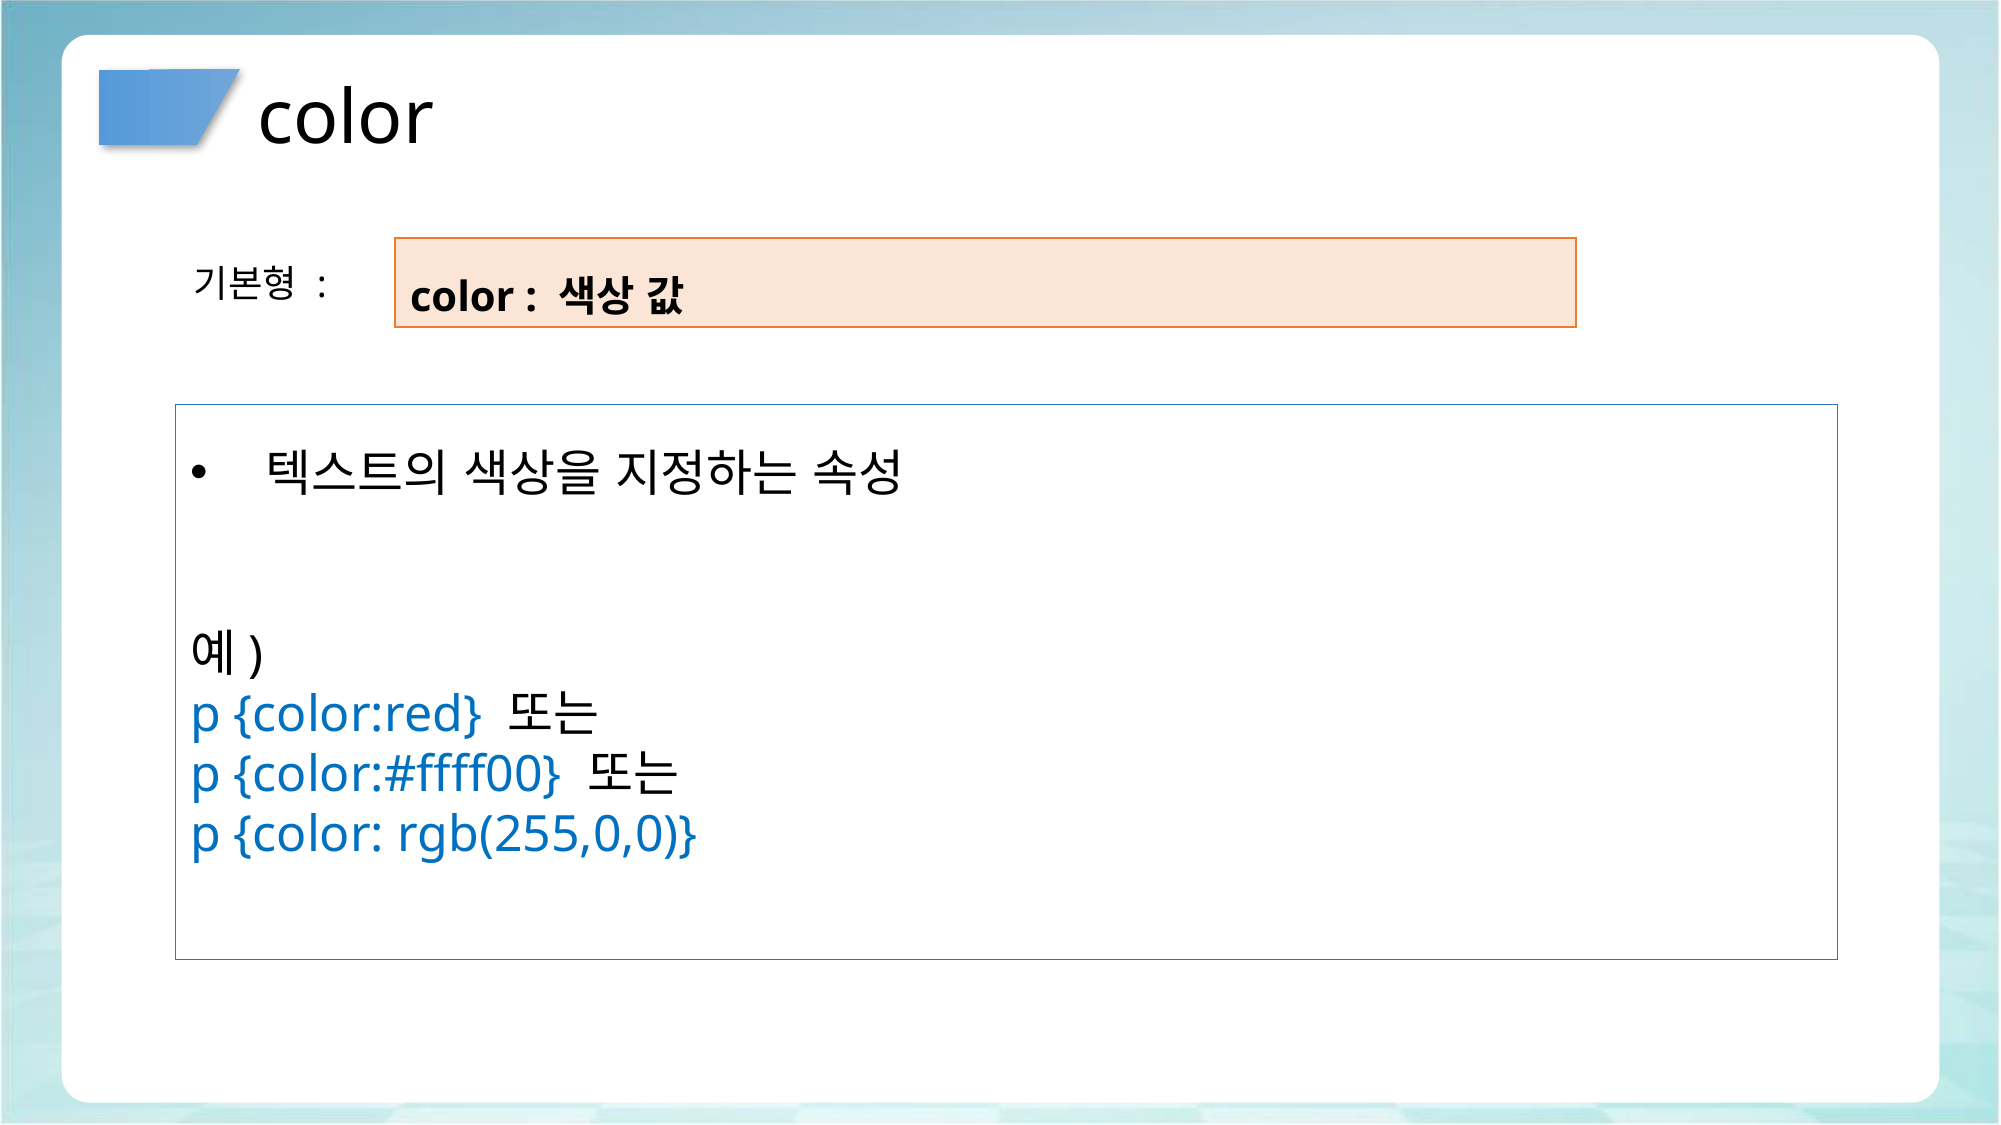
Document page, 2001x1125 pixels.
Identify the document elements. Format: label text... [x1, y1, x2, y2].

text_box color : 색상 값 [394, 237, 1577, 328]
text_box 텍스트의 색상을 지정하는 속성 예) p {color:red} 또는 p {color:#ffff00} 또는 p {color: rgb(255,0,0)} [175, 404, 1838, 960]
picture [0, 0, 2001, 1125]
title color [222, 61, 1791, 177]
text_box 기본형 : [179, 252, 396, 313]
